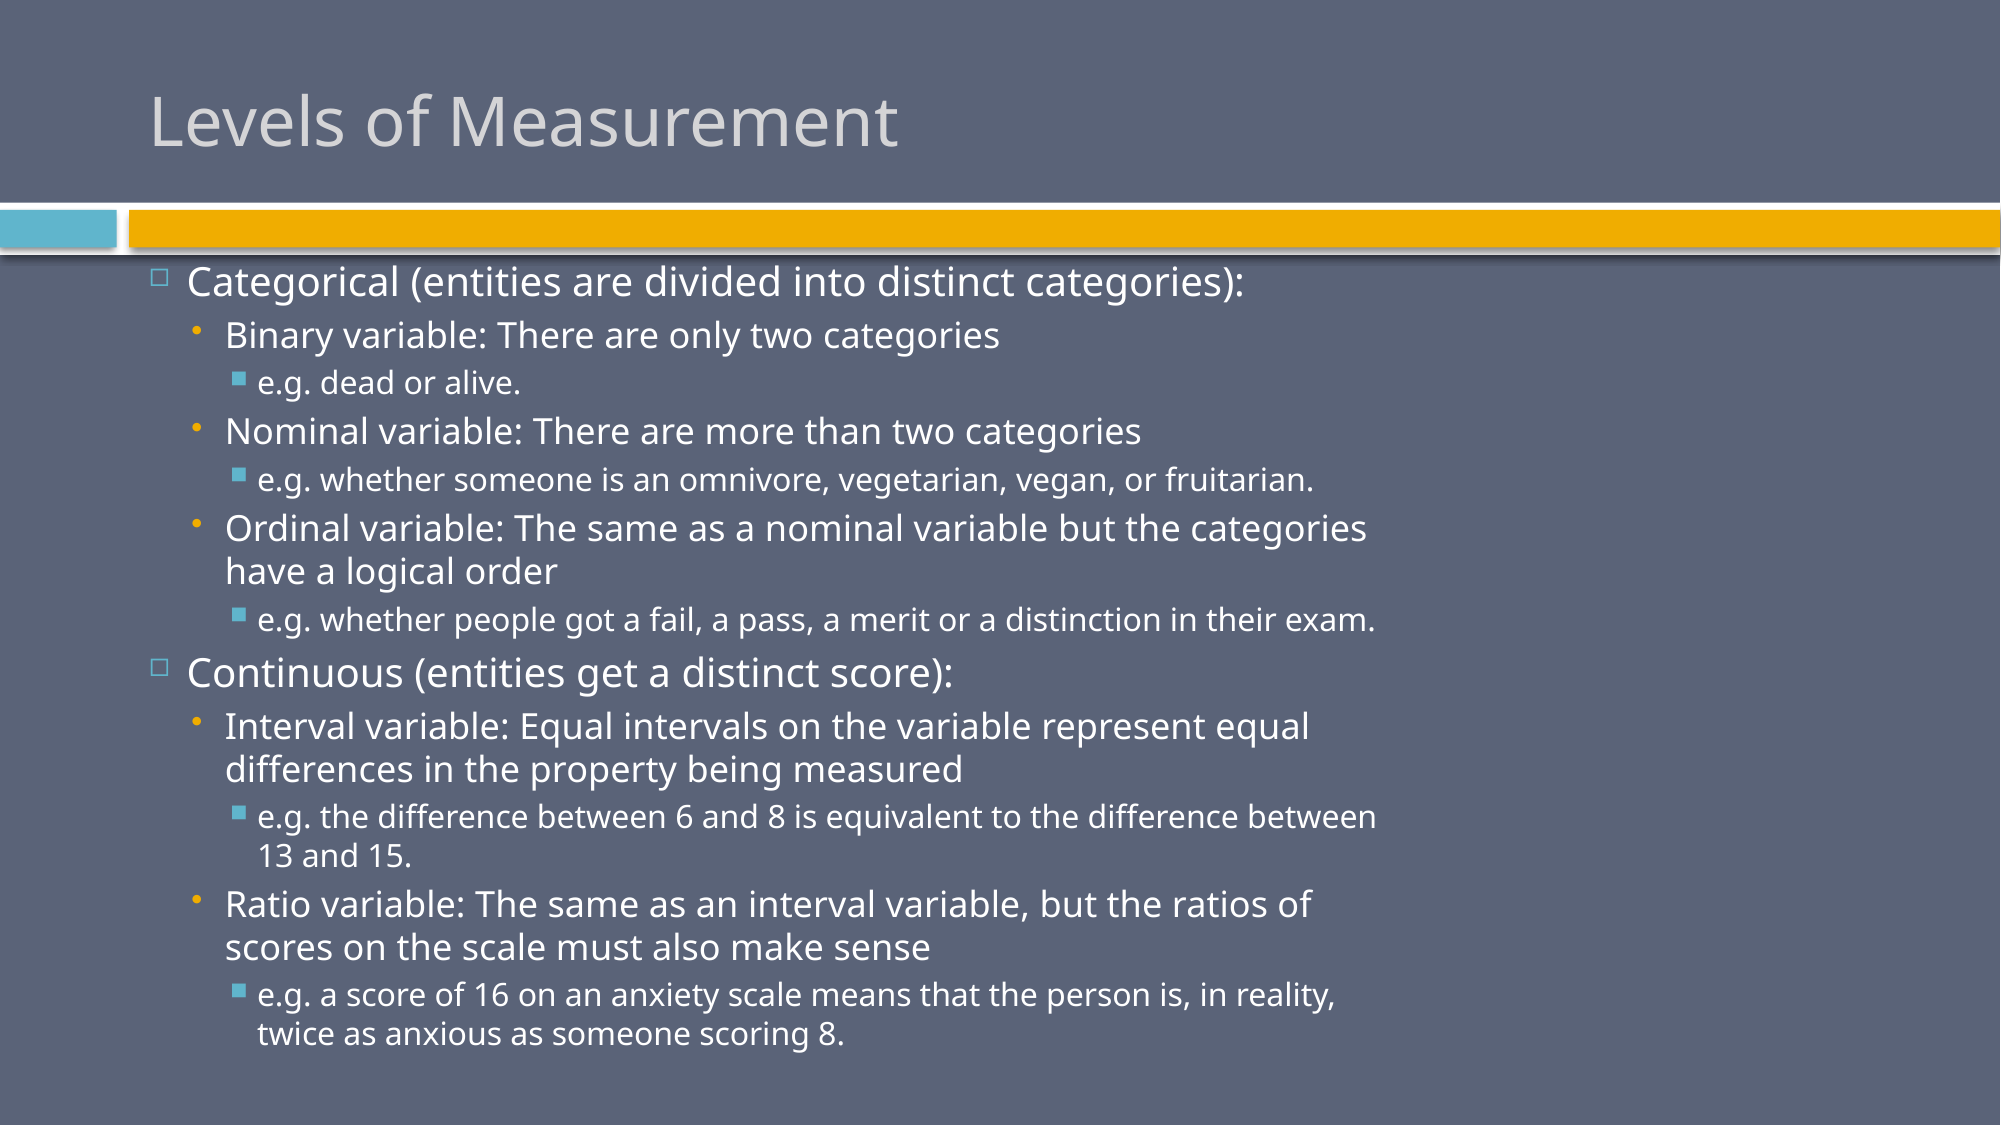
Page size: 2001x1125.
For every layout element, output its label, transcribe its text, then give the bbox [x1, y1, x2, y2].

title Levels of Measurement [133, 37, 1918, 201]
list Categorical (entities are divided into distinct categories): Binary variable: There are only two categories e.g. dead or alive. Nominal variable: There are more than two categories e.g. whether someone is an omnivore, vegetarian, vegan, or fruitarian. Ordinal variable: The same as a nominal variable but the categories have a logical order e.g. whether people got a fail, a pass, a merit or a distinction in their exam. Continuous (entities get a distinct score): Interval variable: Equal intervals on the variable represent equal differences in the property being measured e.g. the difference between 6 and 8 is equivalent to the difference between 13 and 15. Ratio variable: The same as an interval variable, but the ratios of scores on the scale must also make sense e.g. a score of 16 on an anxiety scale means that the person is, in reality, twice as anxious as someone scoring 8. [133, 248, 1407, 1070]
